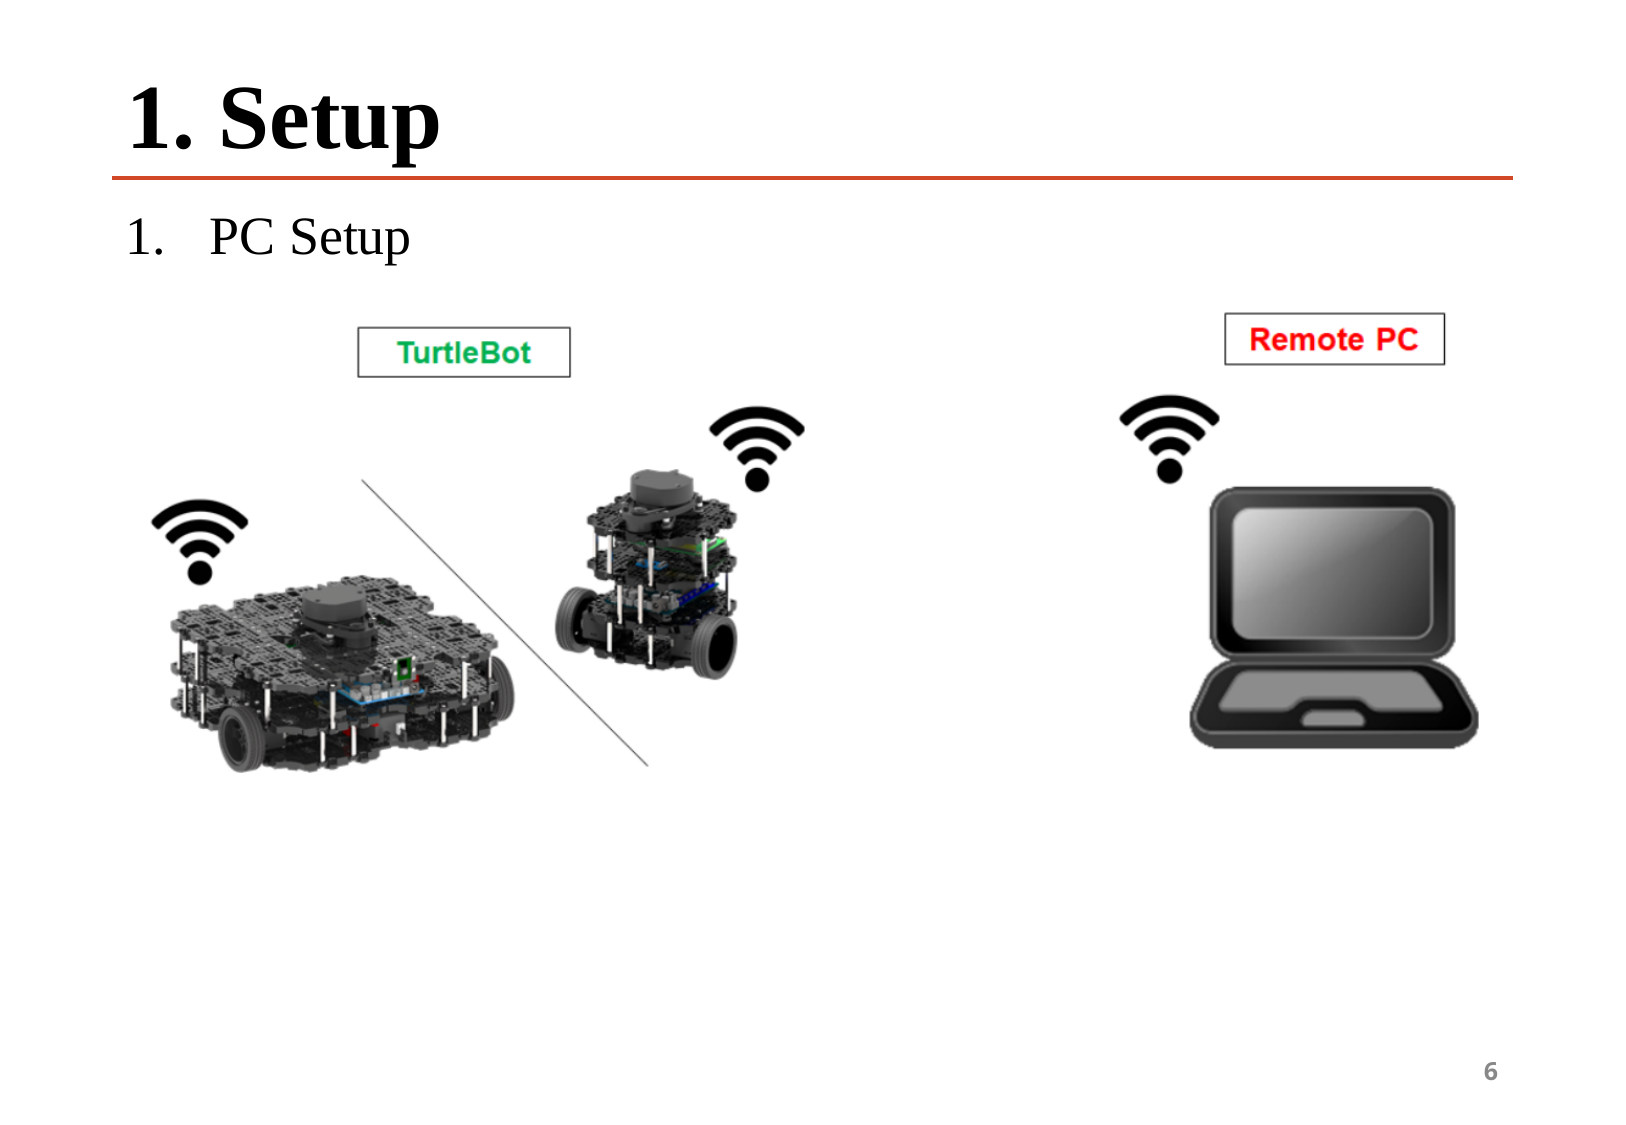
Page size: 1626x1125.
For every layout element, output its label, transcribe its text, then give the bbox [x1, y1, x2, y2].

list PC Setup [110, 205, 1512, 1014]
picture [145, 314, 813, 795]
title 1. Setup [111, 59, 1514, 179]
slide_number ‹#› [1433, 1042, 1514, 1103]
picture [1106, 281, 1496, 770]
